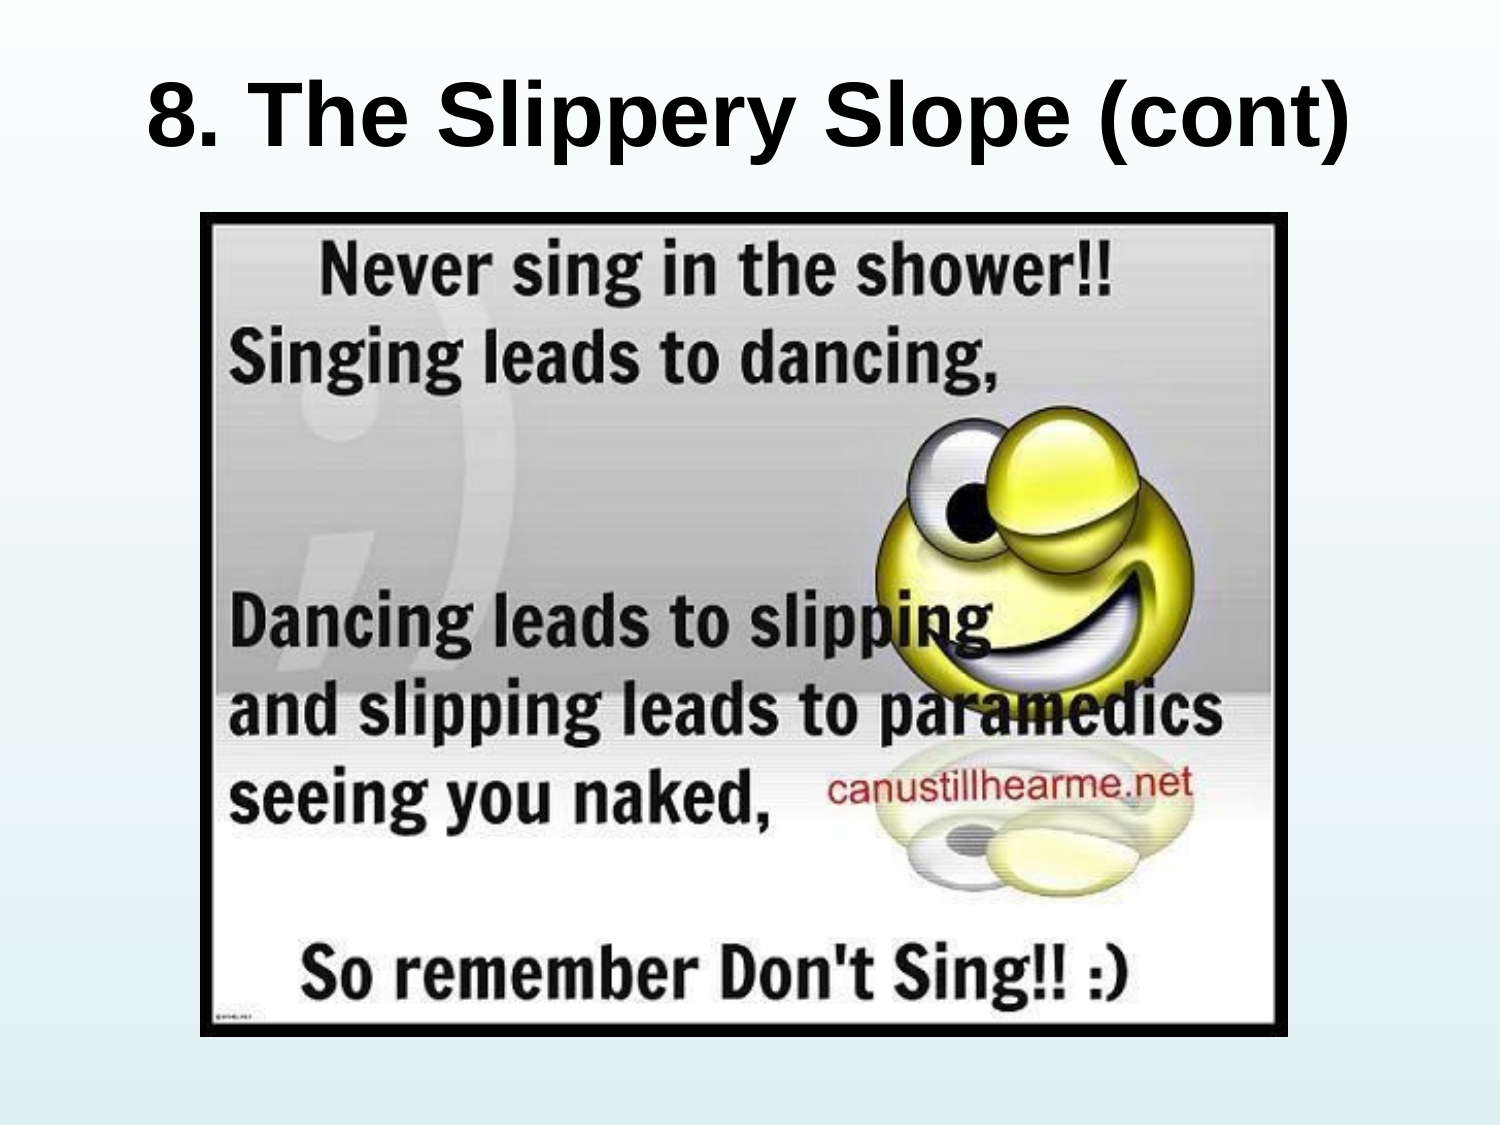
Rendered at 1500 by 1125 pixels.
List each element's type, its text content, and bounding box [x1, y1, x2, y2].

picture [199, 212, 1288, 1037]
title 8. The Slippery Slope (cont) [75, 45, 1425, 175]
